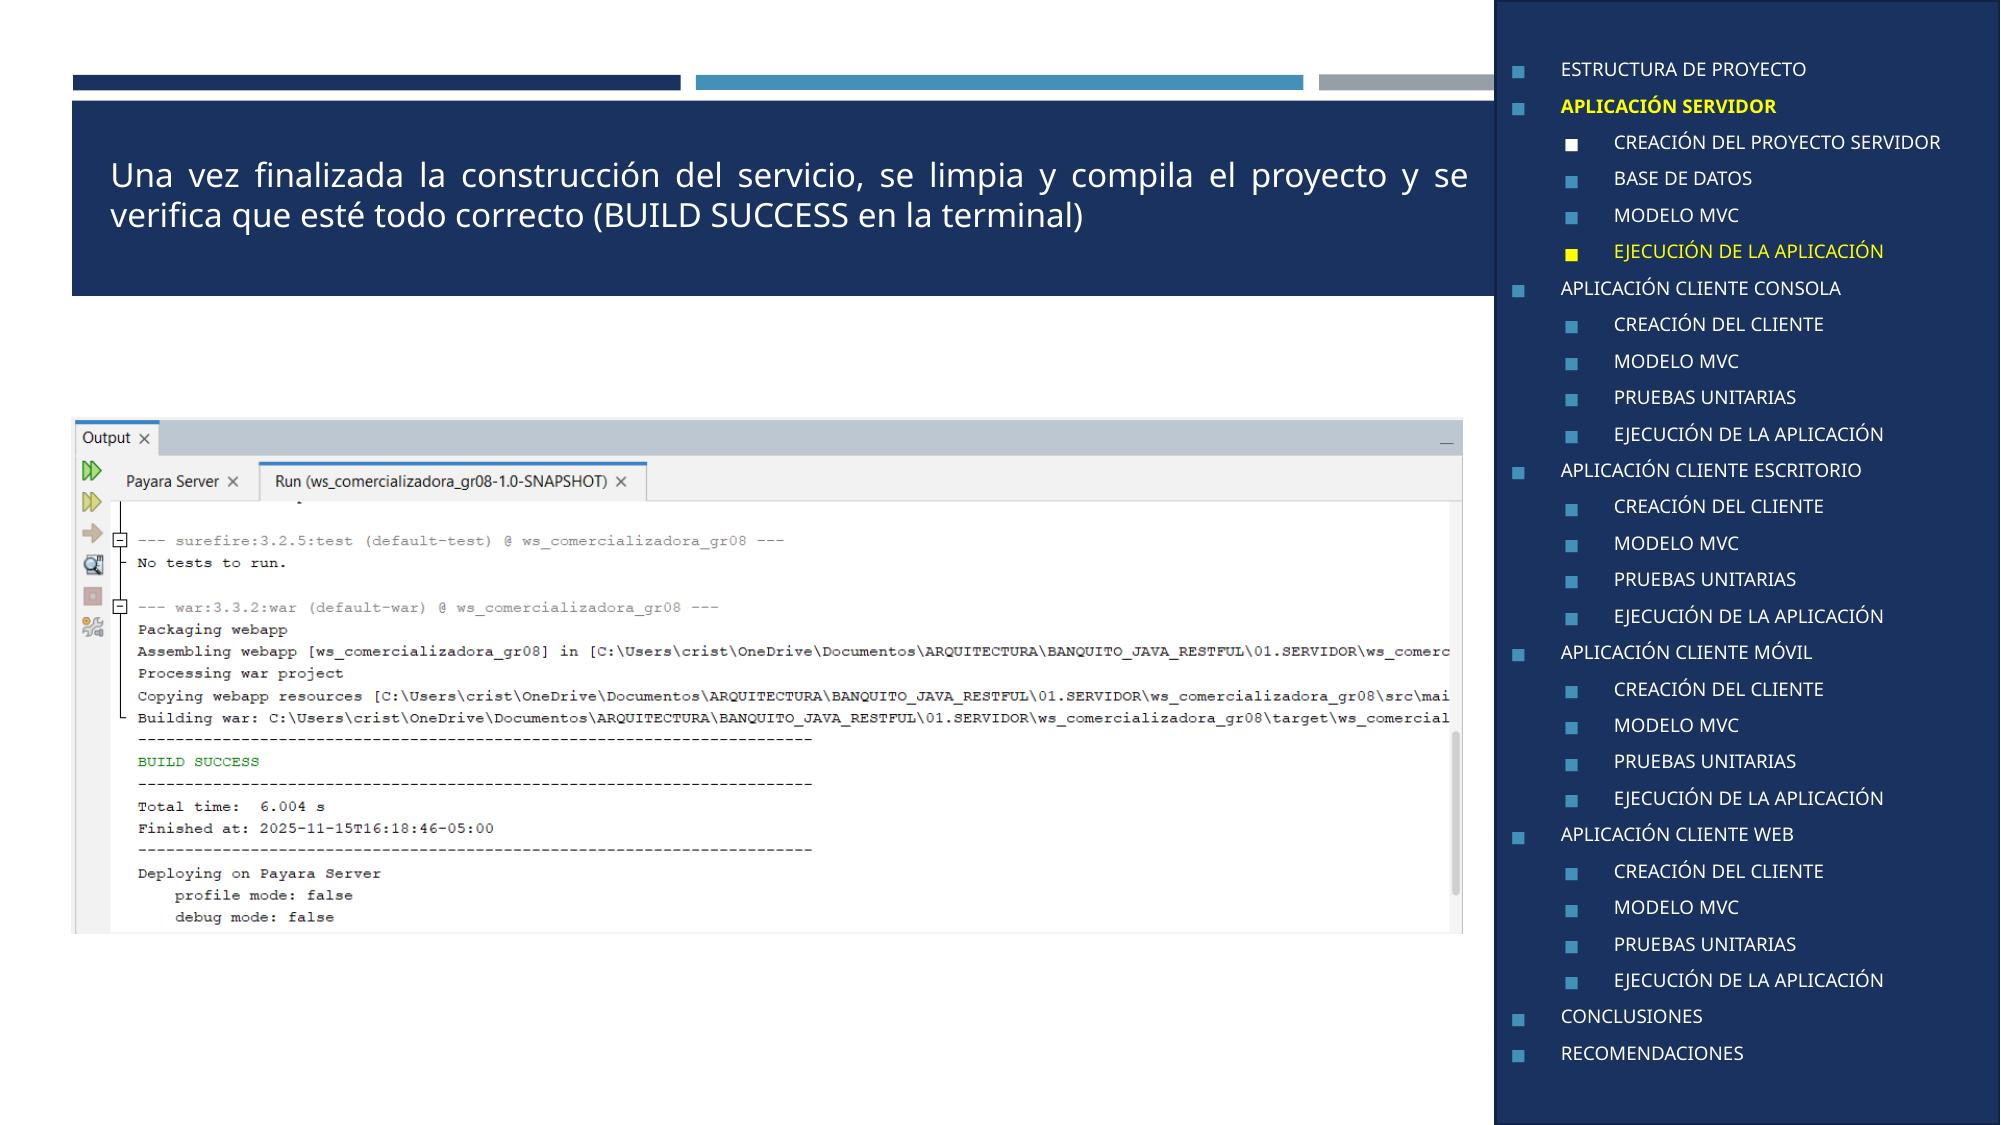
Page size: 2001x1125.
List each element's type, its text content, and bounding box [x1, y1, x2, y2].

picture [71, 416, 1463, 934]
title Una vez finalizada la construcción del servicio, se limpia y compila el proyecto y se verifica que esté todo correcto (BUILD SUCCESS en la terminal) [95, 115, 1486, 282]
text_box ESTRUCTURA DE PROYECTO APLICACIÓN SERVIDOR CREACIÓN DEL PROYECTO SERVIDOR BASE DE DATOS MODELO MVC EJECUCIÓN DE LA APLICACIÓN APLICACIÓN CLIENTE CONSOLA CREACIÓN DEL CLIENTE MODELO MVC PRUEBAS UNITARIAS EJECUCIÓN DE LA APLICACIÓN APLICACIÓN CLIENTE ESCRITORIO CREACIÓN DEL CLIENTE MODELO MVC PRUEBAS UNITARIAS EJECUCIÓN DE LA APLICACIÓN APLICACIÓN CLIENTE MÓVIL CREACIÓN DEL CLIENTE MODELO MVC PRUEBAS UNITARIAS EJECUCIÓN DE LA APLICACIÓN APLICACIÓN CLIENTE WEB CREACIÓN DEL CLIENTE MODELO MVC PRUEBAS UNITARIAS EJECUCIÓN DE LA APLICACIÓN CONCLUSIONES RECOMENDACIONES [1495, 0, 2000, 1125]
